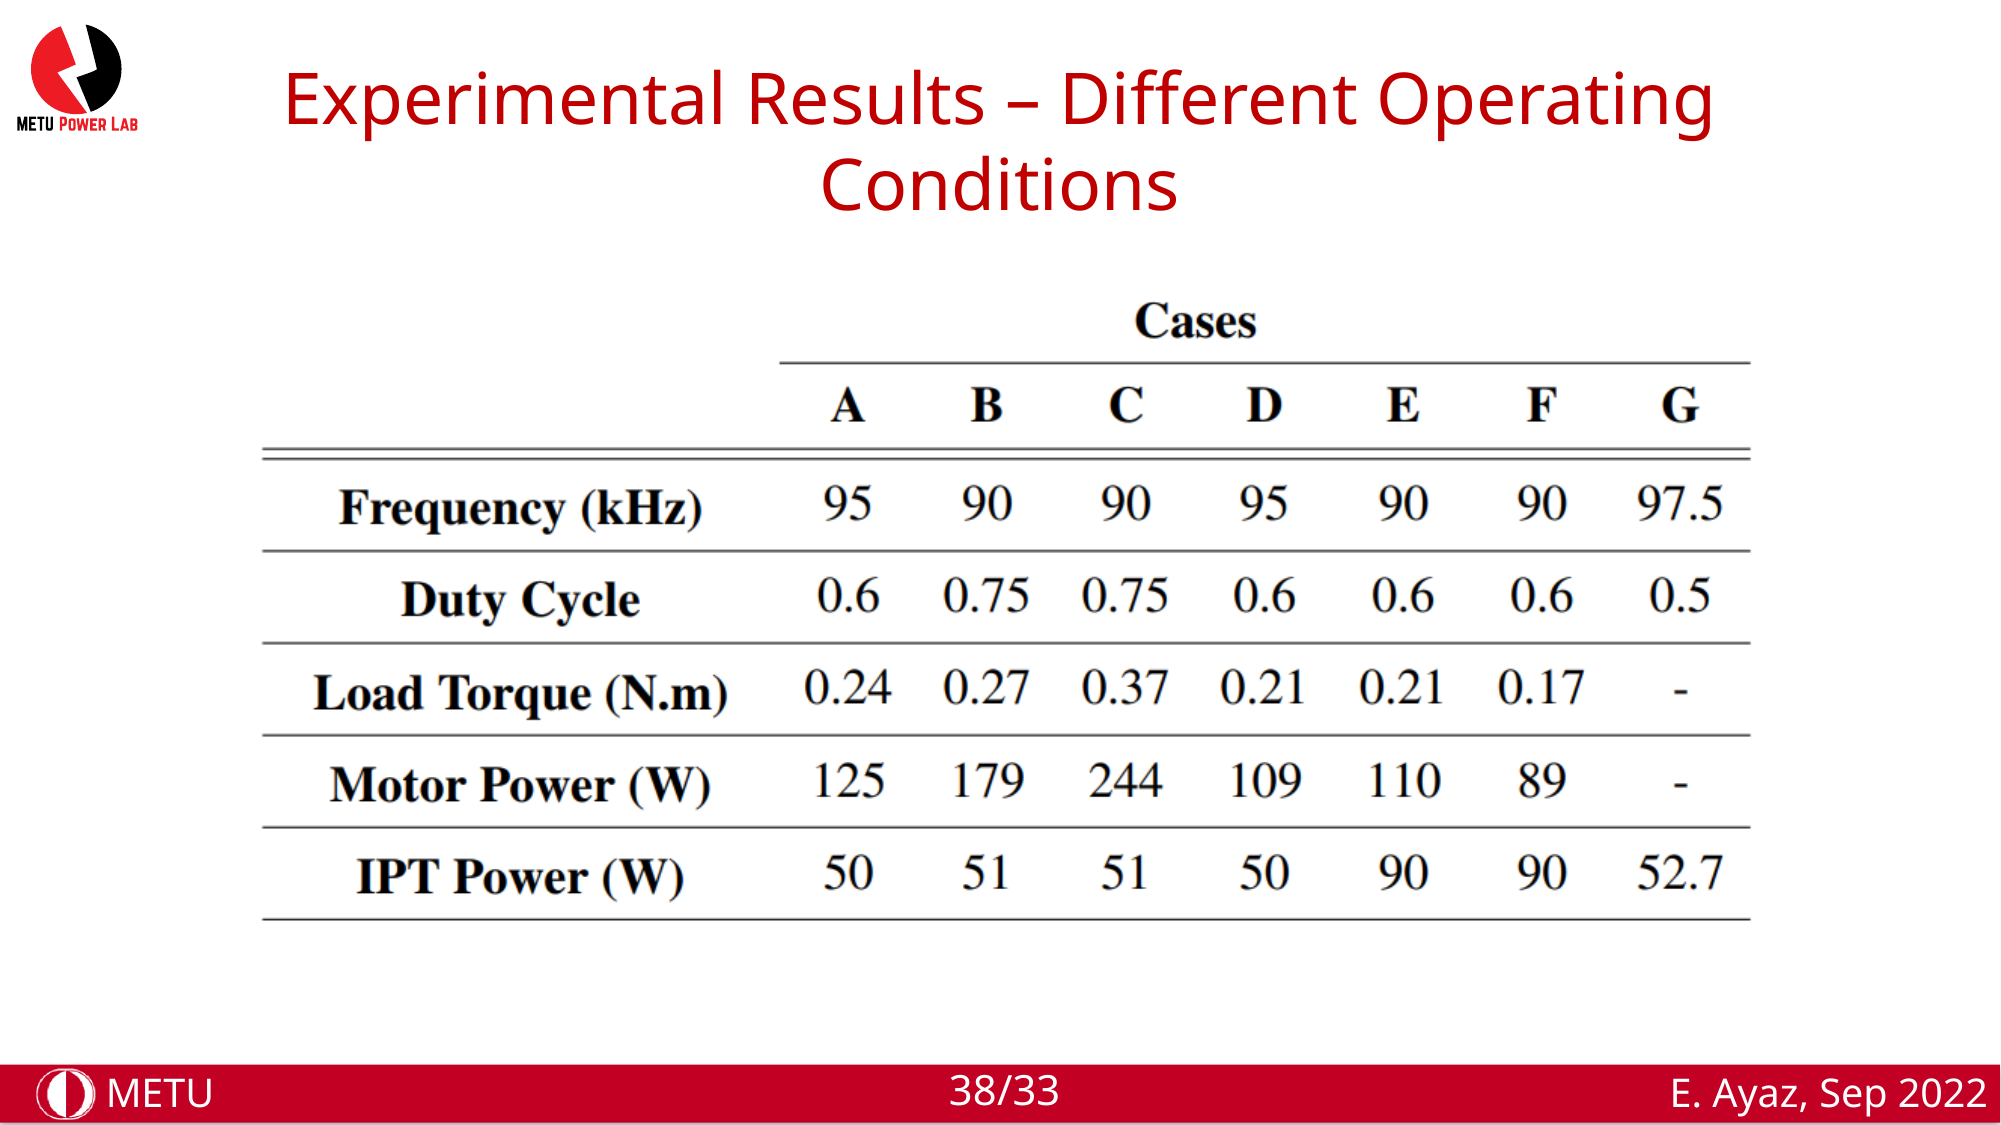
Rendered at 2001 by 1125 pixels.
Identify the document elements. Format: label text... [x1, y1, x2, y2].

picture [30, 1068, 99, 1120]
picture [148, 253, 1983, 984]
title Experimental Results – Different Operating Conditions [99, 45, 1900, 233]
